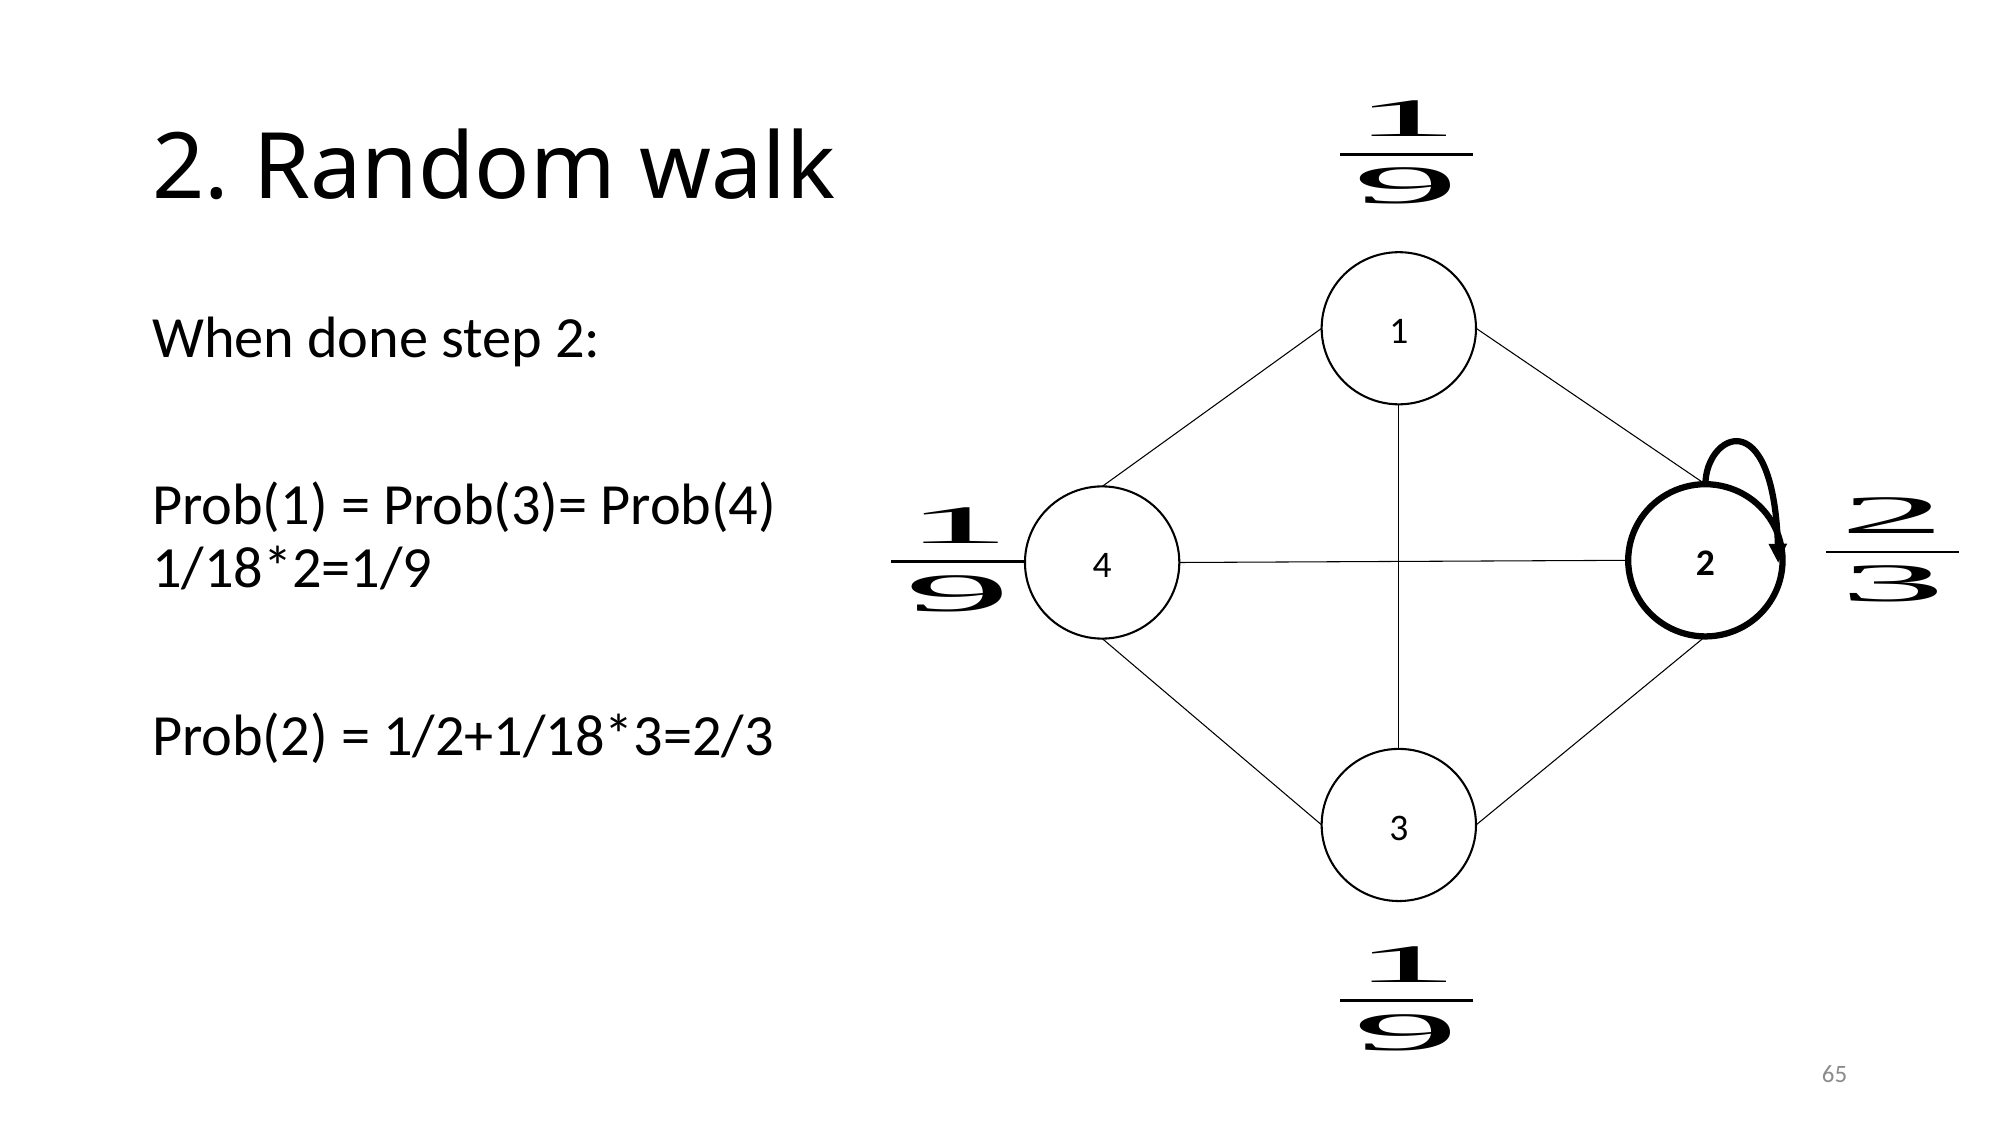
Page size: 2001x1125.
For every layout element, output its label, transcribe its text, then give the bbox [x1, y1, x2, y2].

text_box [1102, 638, 1322, 825]
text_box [1475, 636, 1706, 825]
text_box 2 [1627, 483, 1784, 638]
text_box 3 [1320, 747, 1478, 903]
text_box 4 [1023, 485, 1181, 640]
list When done step 2: Prob(1) = Prob(3)= Prob(4) 1/18*2=1/9 Prob(2) = 1/2+1/18*3=2/3 [137, 299, 888, 1014]
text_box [1475, 328, 1706, 485]
title 2. Random walk [137, 59, 1863, 278]
slide_number 65 [1412, 1042, 1863, 1103]
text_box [1102, 328, 1322, 487]
text_box 1 [1320, 251, 1478, 406]
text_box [1702, 486, 1781, 560]
